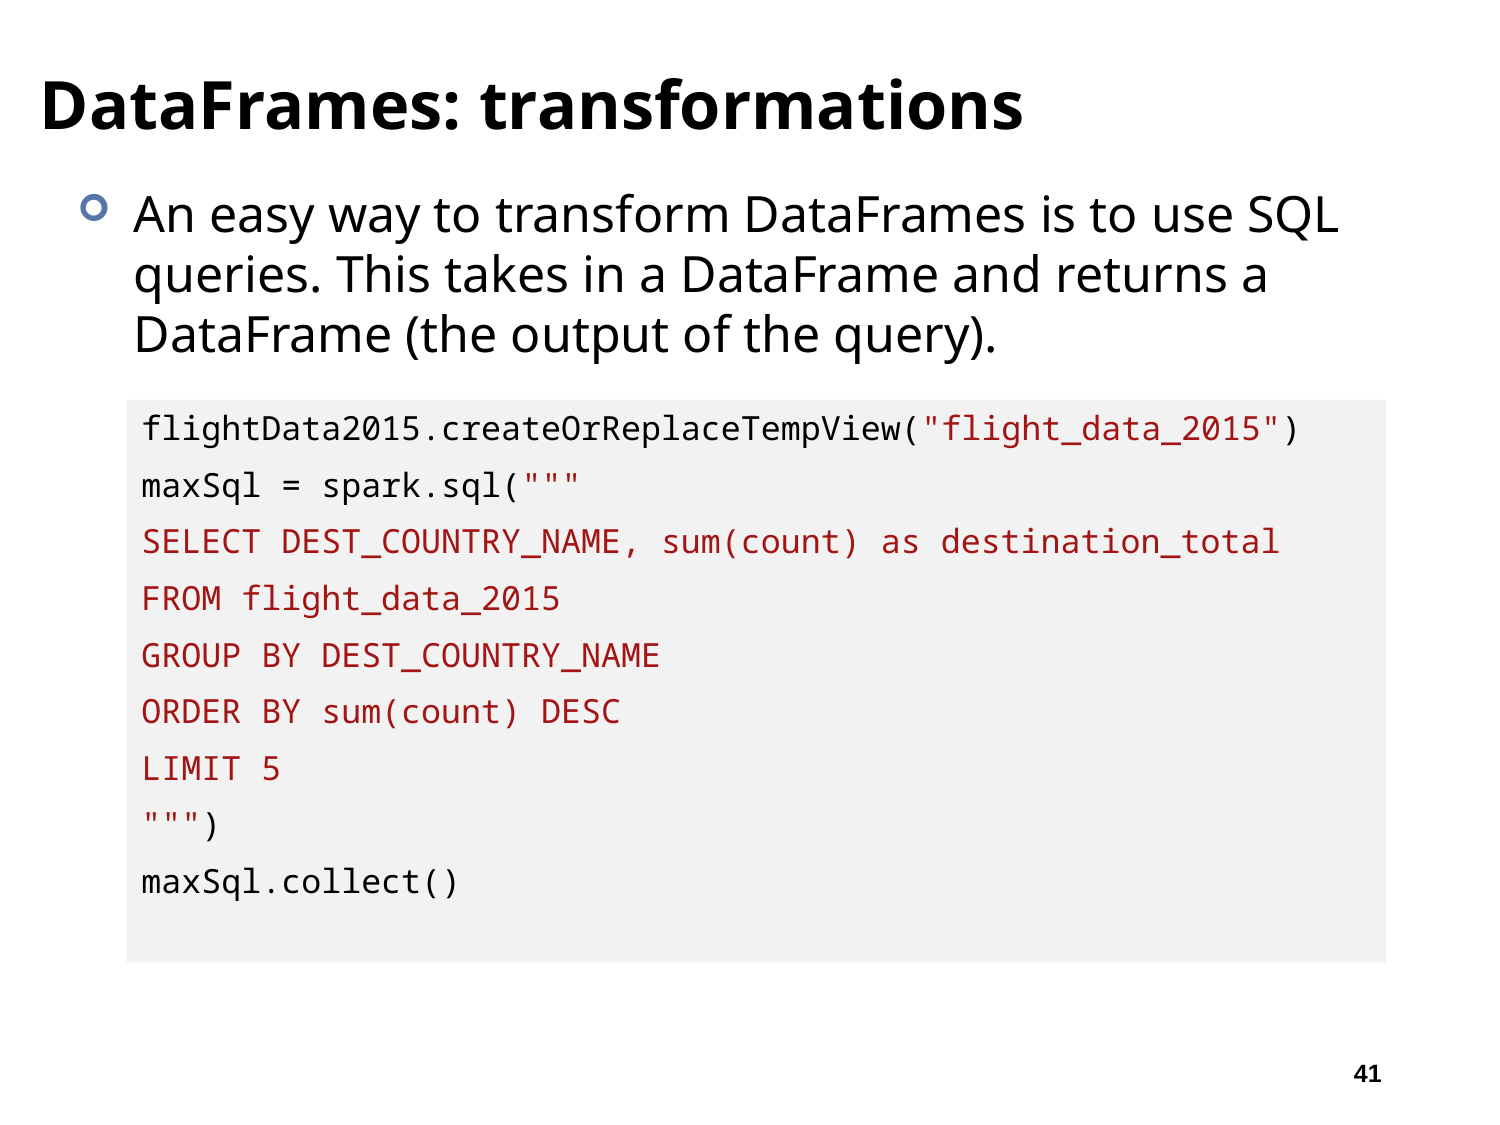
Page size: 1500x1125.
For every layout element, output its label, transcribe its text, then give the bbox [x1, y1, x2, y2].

slide_number 41 [1059, 1042, 1397, 1103]
title DataFrames: transformations [24, 18, 1451, 188]
text_box flightData2015.createOrReplaceTempView("flight_data_2015") maxSql = spark.sql(""" SELECT DEST_COUNTRY_NAME, sum(count) as destination_total FROM flight_data_2015 GROUP BY DEST_COUNTRY_NAME ORDER BY sum(count) DESC LIMIT 5 """) maxSql.collect() [126, 399, 1386, 963]
list An easy way to transform DataFrames is to use SQL queries. This takes in a DataFrame and returns a DataFrame (the output of the query). [62, 188, 1451, 1013]
